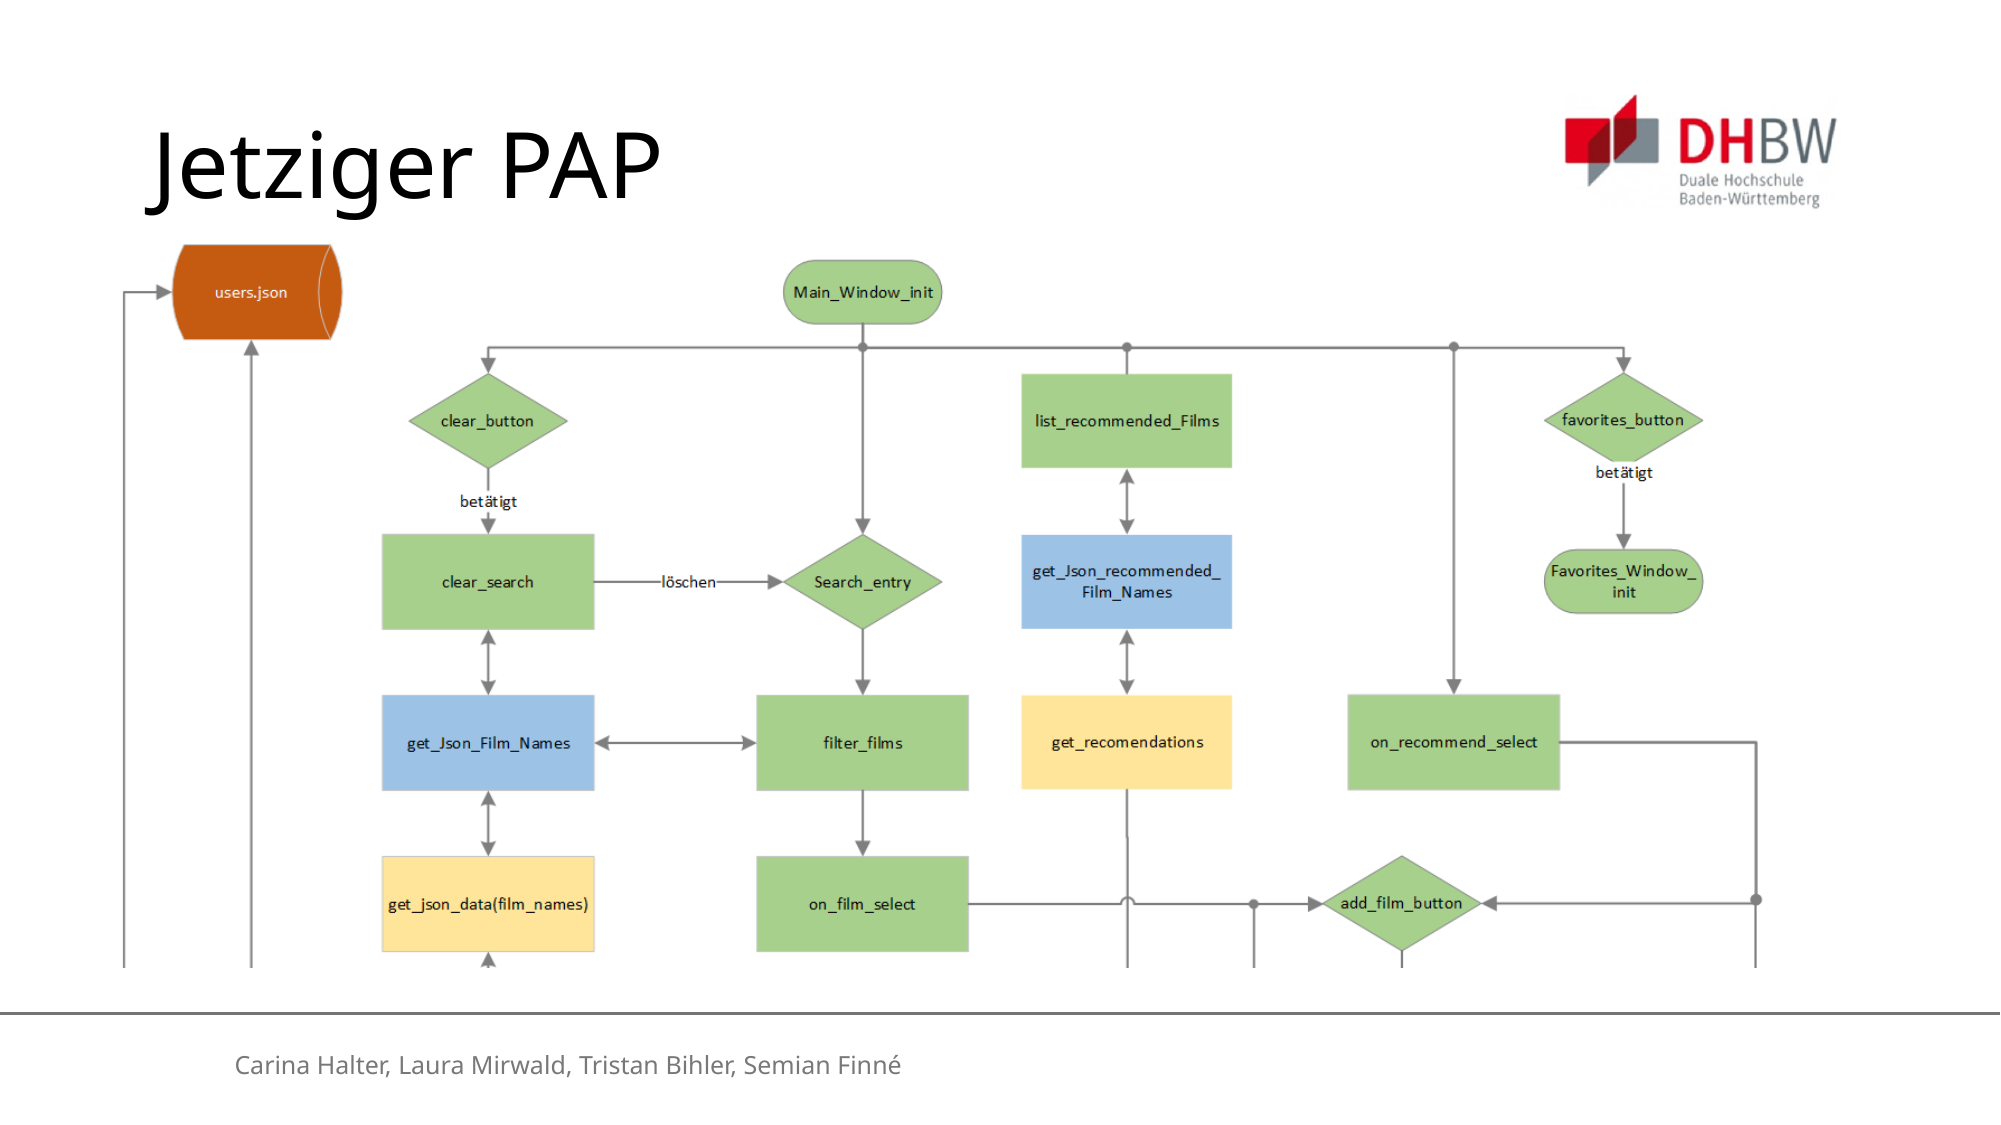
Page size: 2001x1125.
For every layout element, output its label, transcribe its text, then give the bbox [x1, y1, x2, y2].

picture [121, 242, 1863, 968]
footer Carina Halter, Laura Mirwald, Tristan Bihler, Semian Finné [137, 1036, 1000, 1097]
title Jetziger PAP [137, 59, 1863, 242]
